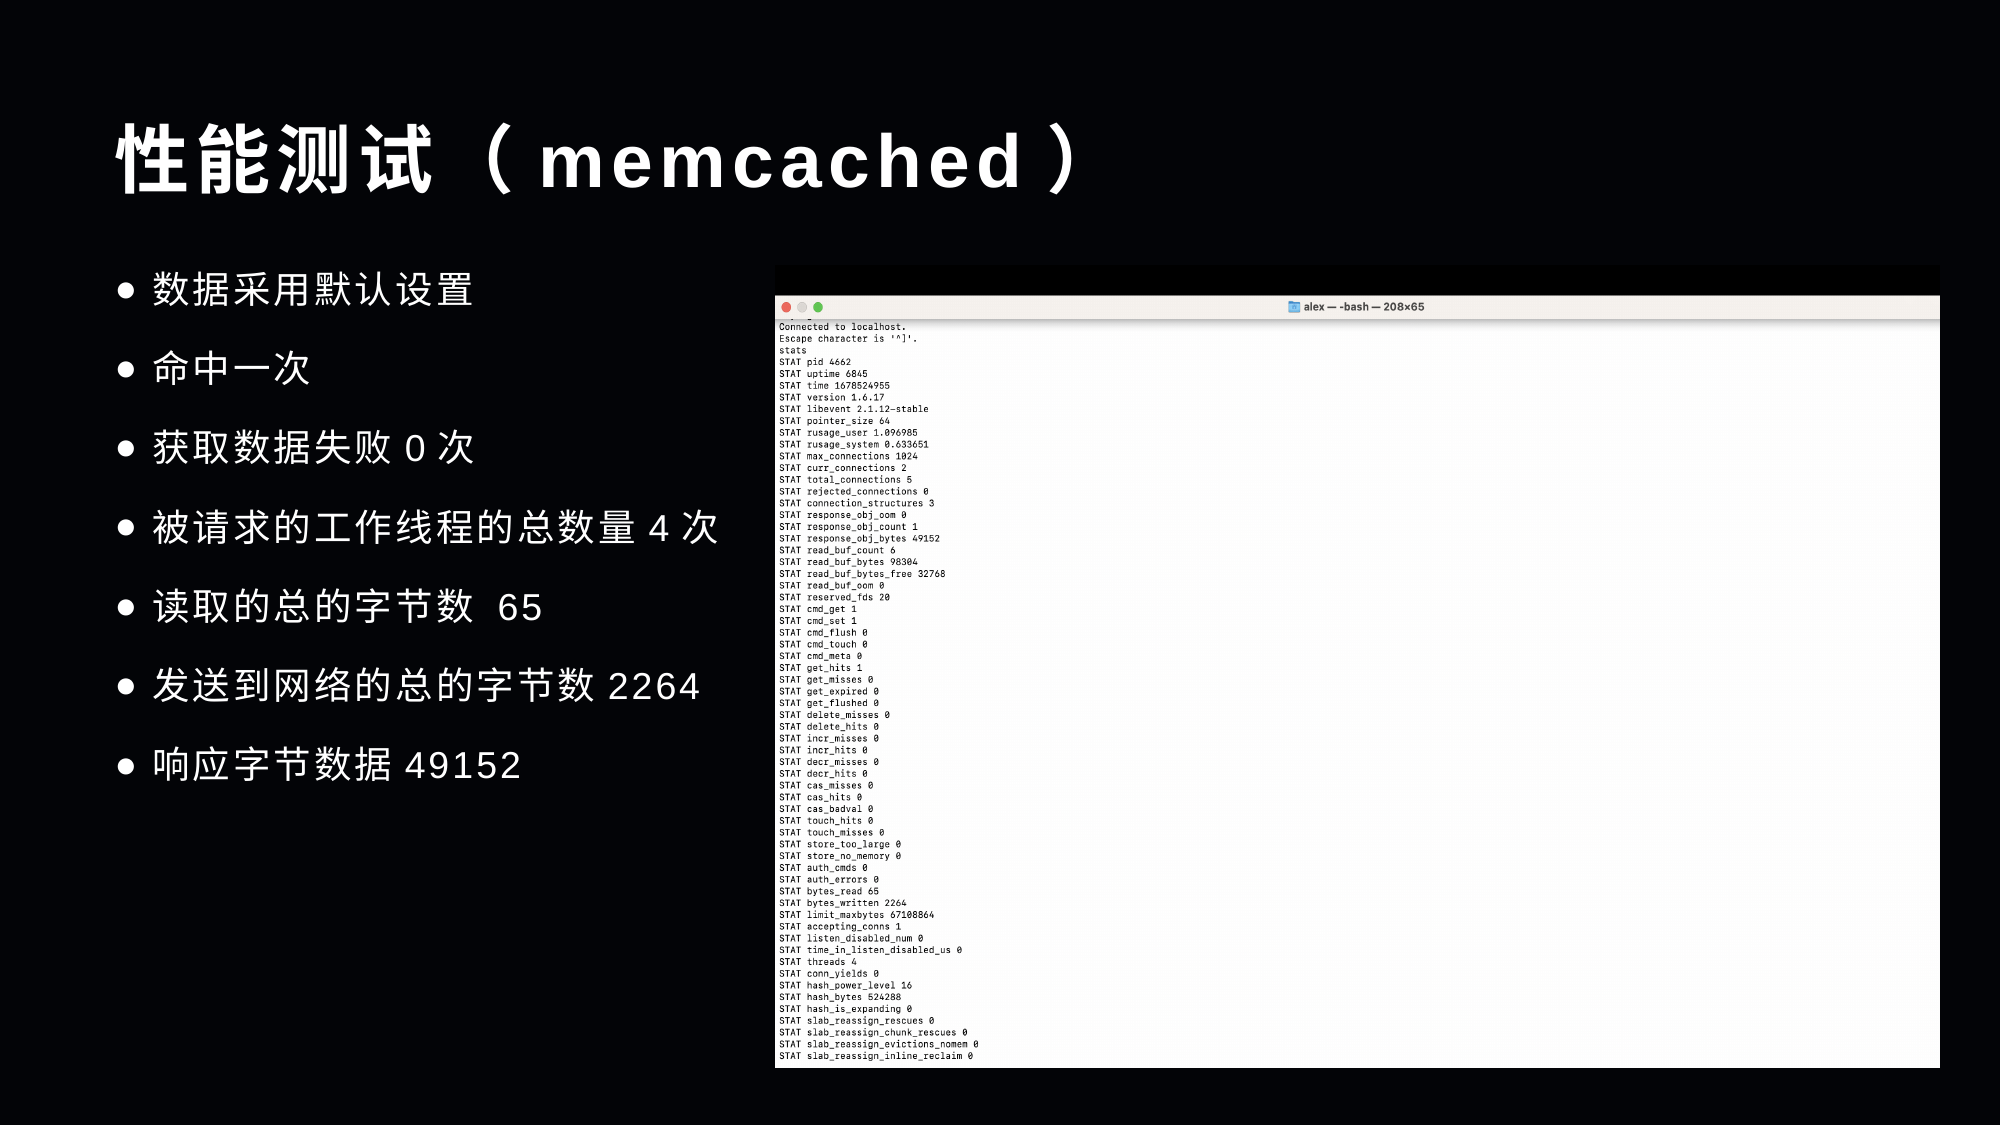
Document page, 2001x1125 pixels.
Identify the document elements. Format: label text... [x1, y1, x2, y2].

title 性能测试（memcached） [99, 99, 1900, 216]
list 数据采用默认设置 命中一次 获取数据失败0次 被请求的工作线程的总数量4次 读取的总的字节数 65 发送到网络的总的字节数2264 响应字节数据49152 [99, 244, 1900, 1026]
picture [775, 265, 1940, 1068]
